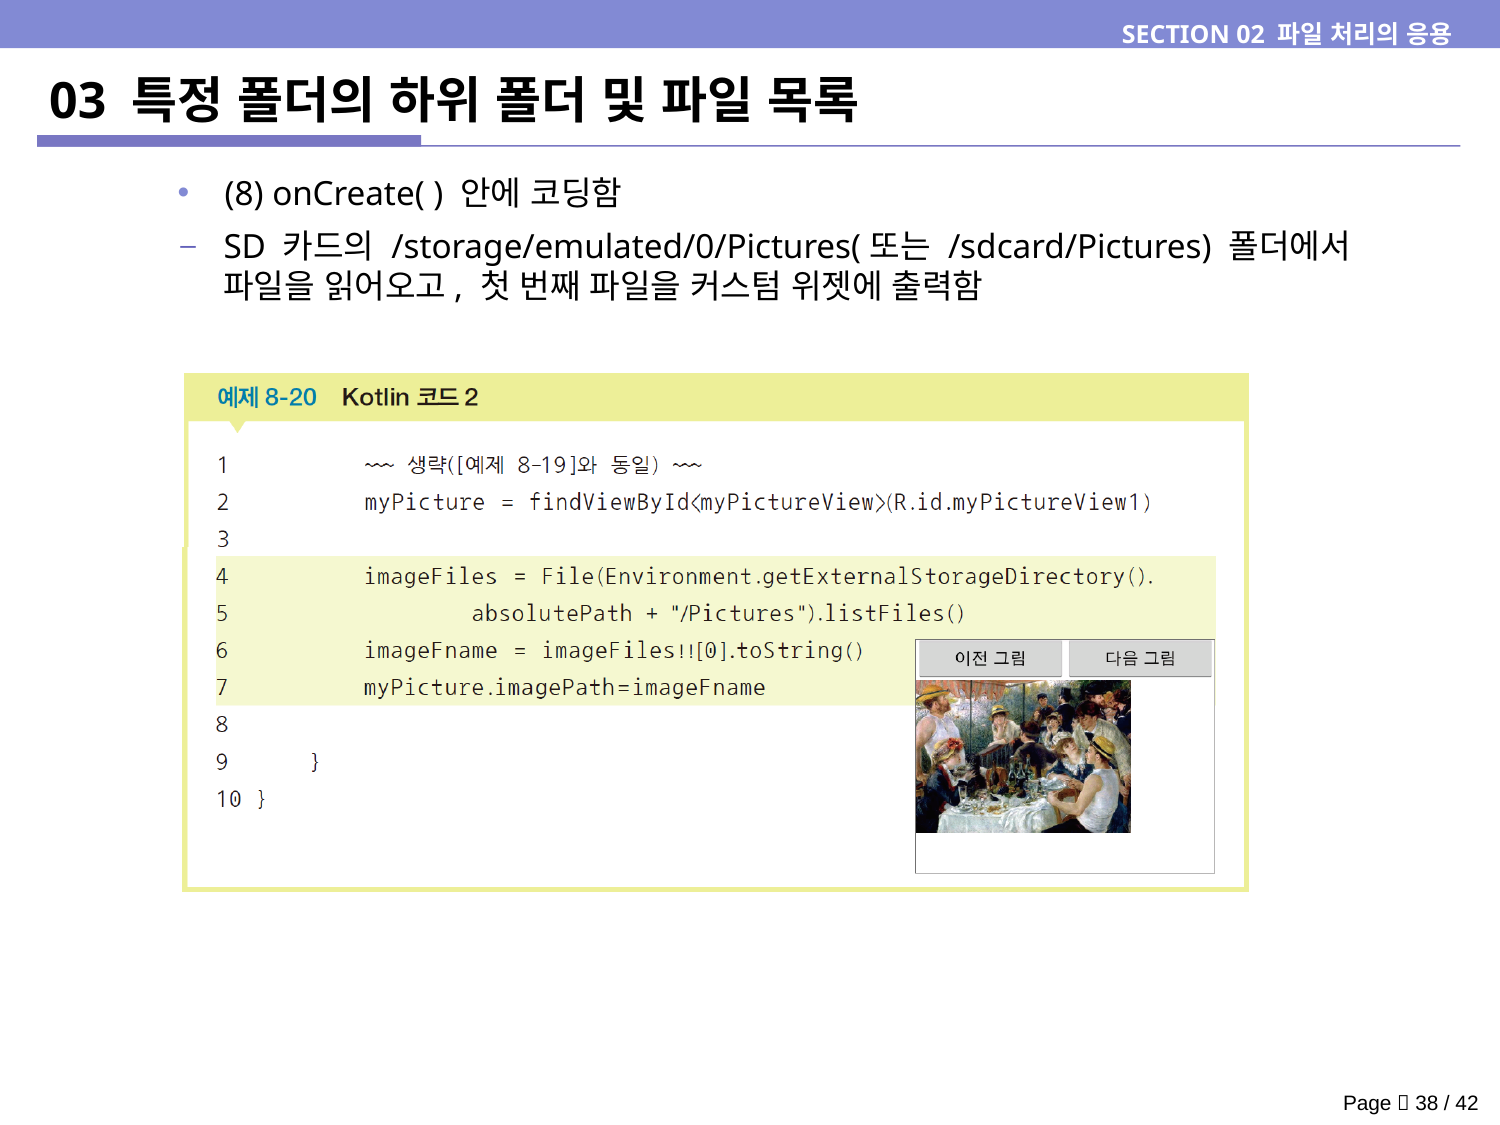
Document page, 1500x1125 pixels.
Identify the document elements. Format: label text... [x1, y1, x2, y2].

list (8) onCreate( ) 안에 코딩함 SD 카드의 /storage/emulated/0/Pictures(또는 /sdcard/Pictures) 폴더에서 파일을 읽어오고, 첫 번째 파일을 커스텀 위젯에 출력함 [104, 171, 1382, 880]
title 03 특정 폴더의 하위 폴더 및 파일 목록 [48, 67, 1448, 132]
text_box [178, 373, 1252, 898]
text_box SECTION 02 파일 처리의 응용 [1107, 11, 1500, 57]
